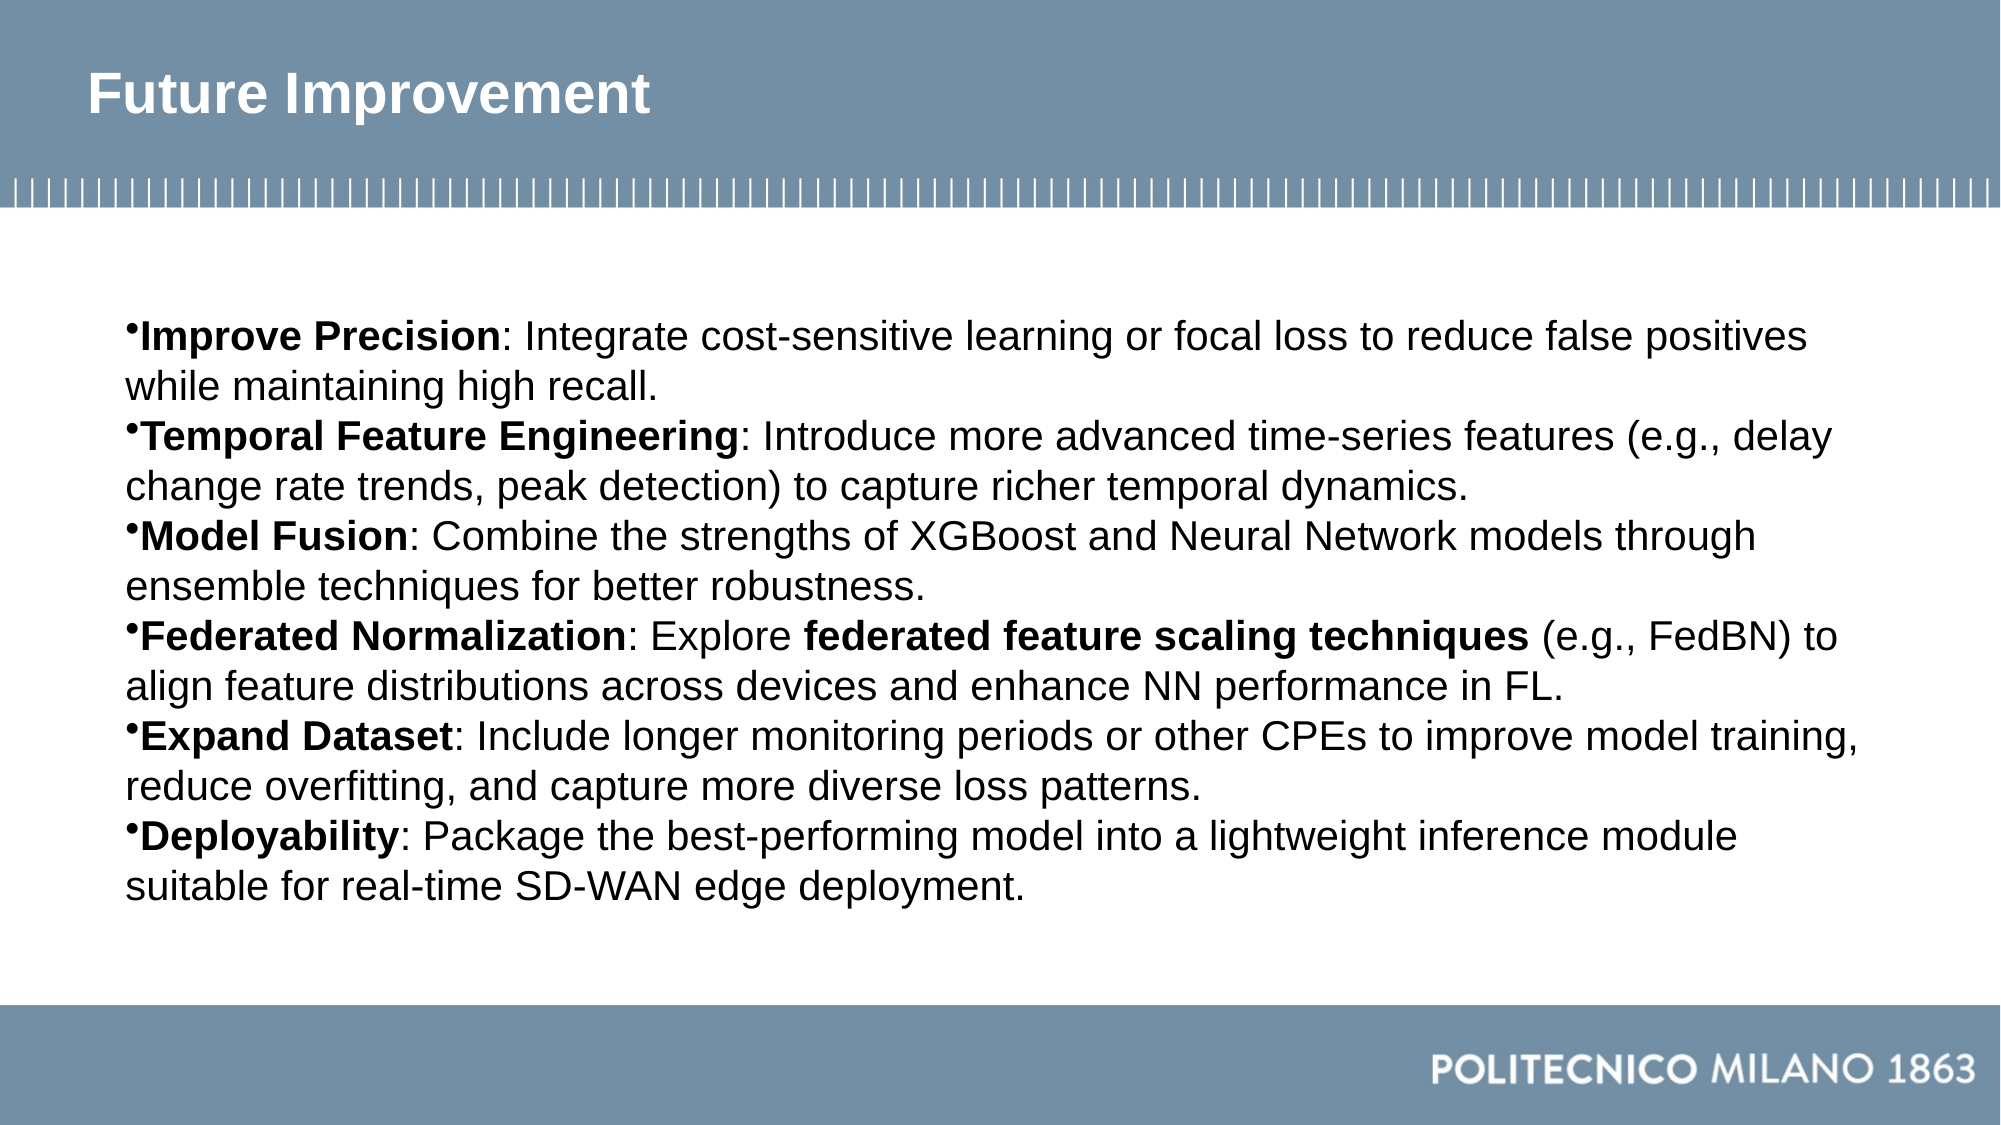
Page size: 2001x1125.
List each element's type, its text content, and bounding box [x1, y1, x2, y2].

title Future Improvement [72, 22, 1920, 167]
picture [0, 0, 2001, 1125]
list Improve Precision: Integrate cost-sensitive learning or focal loss to reduce false positives while maintaining high recall. Temporal Feature Engineering: Introduce more advanced time-series features (e.g., delay change rate trends, peak detection) to capture richer temporal dynamics. Model Fusion: Combine the strengths of XGBoost and Neural Network models through ensemble techniques for better robustness. Federated Normalization: Explore federated feature scaling techniques (e.g., FedBN) to align feature distributions across devices and enhance NN performance in FL. Expand Dataset: Include longer monitoring periods or other CPEs to improve model training, reduce overfitting, and capture more diverse loss patterns. Deployability: Package the best-performing model into a lightweight inference module suitable for real-time SD-WAN edge deployment. [110, 282, 1899, 936]
